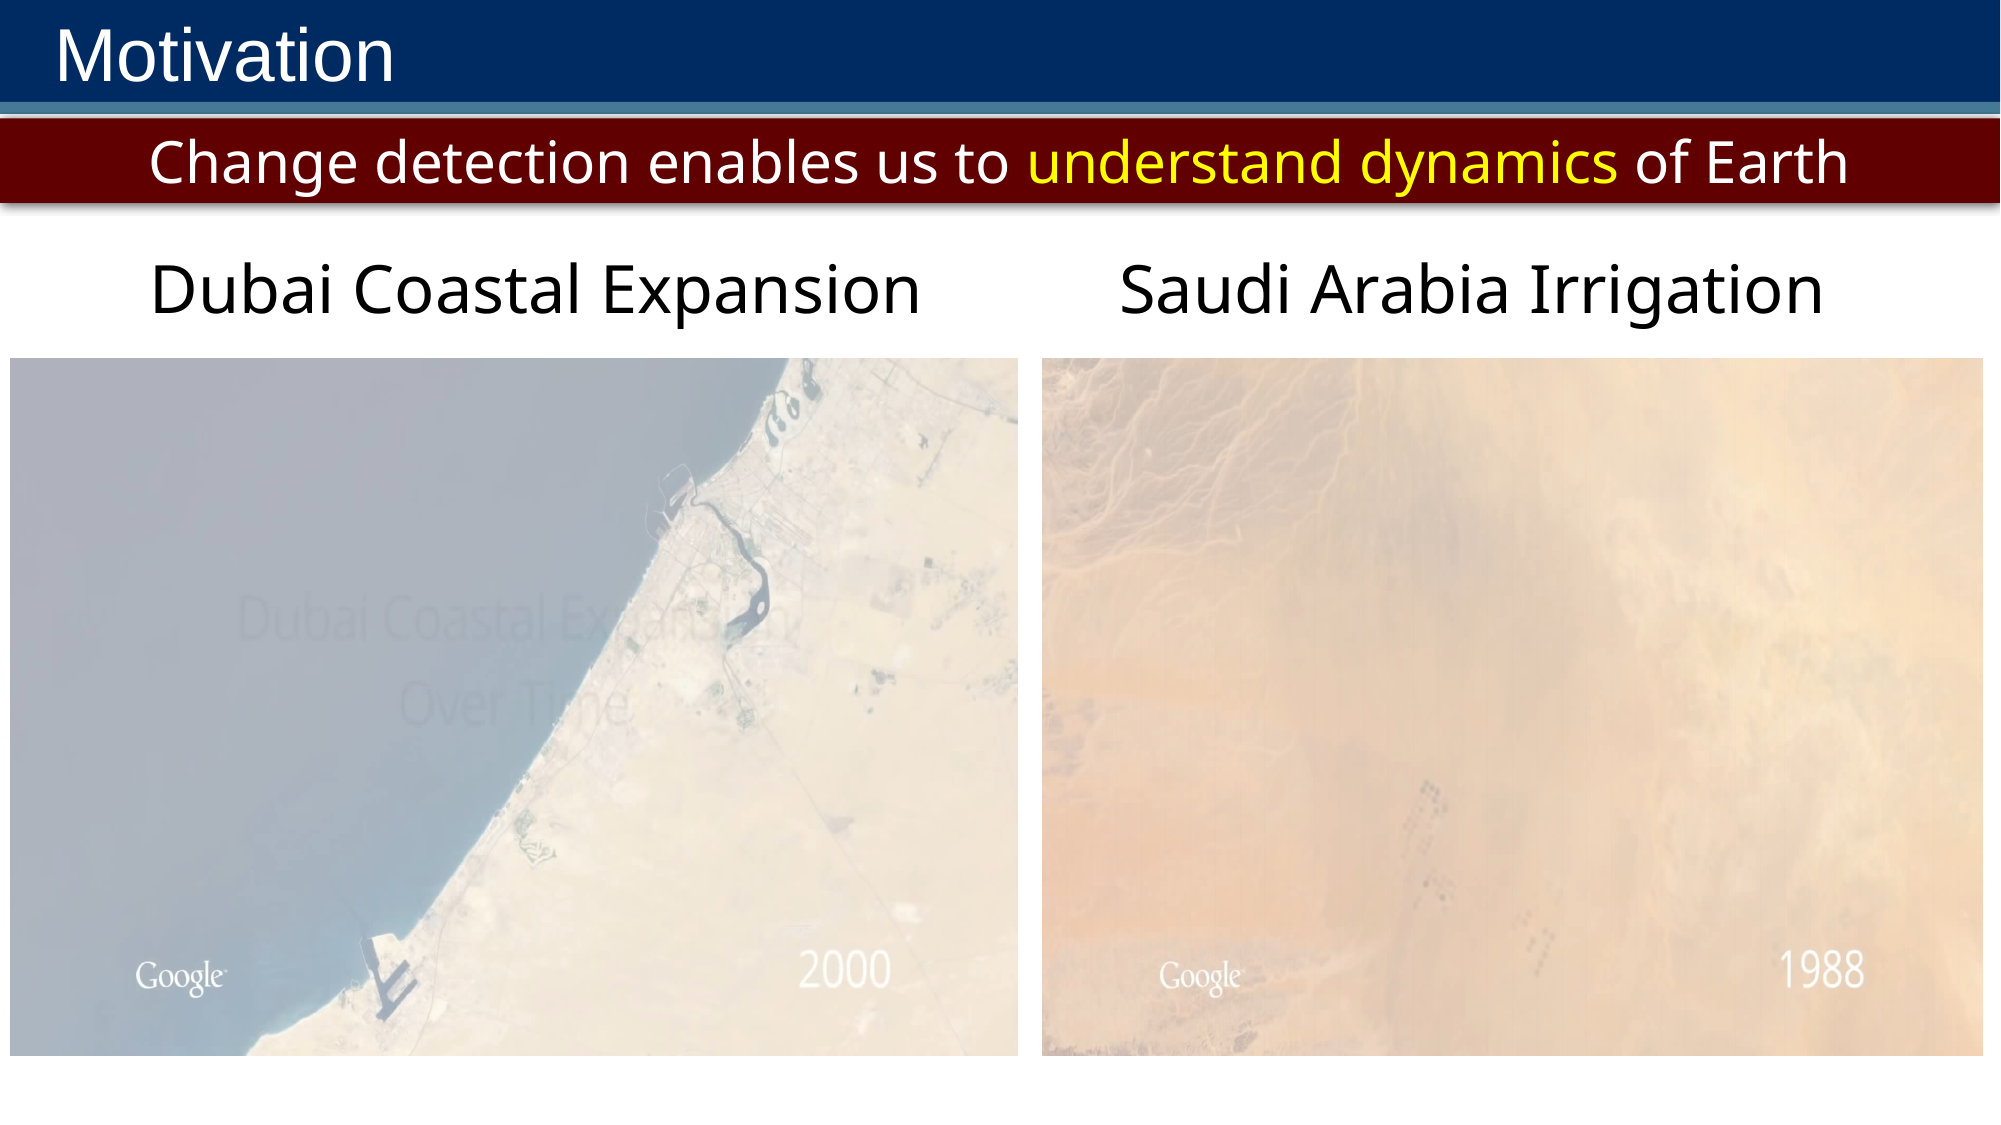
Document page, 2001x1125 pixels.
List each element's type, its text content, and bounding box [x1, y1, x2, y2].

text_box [9, 357, 1019, 1057]
text_box Saudi Arabia Irrigation [1019, 239, 1926, 335]
text_box Dubai Coastal Expansion [29, 239, 1019, 335]
text_box Change detection enables us to understand dynamics of Earth [0, 118, 2000, 203]
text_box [1041, 357, 1984, 1057]
picture [0, 0, 2001, 114]
title Motivation [39, 18, 1961, 96]
